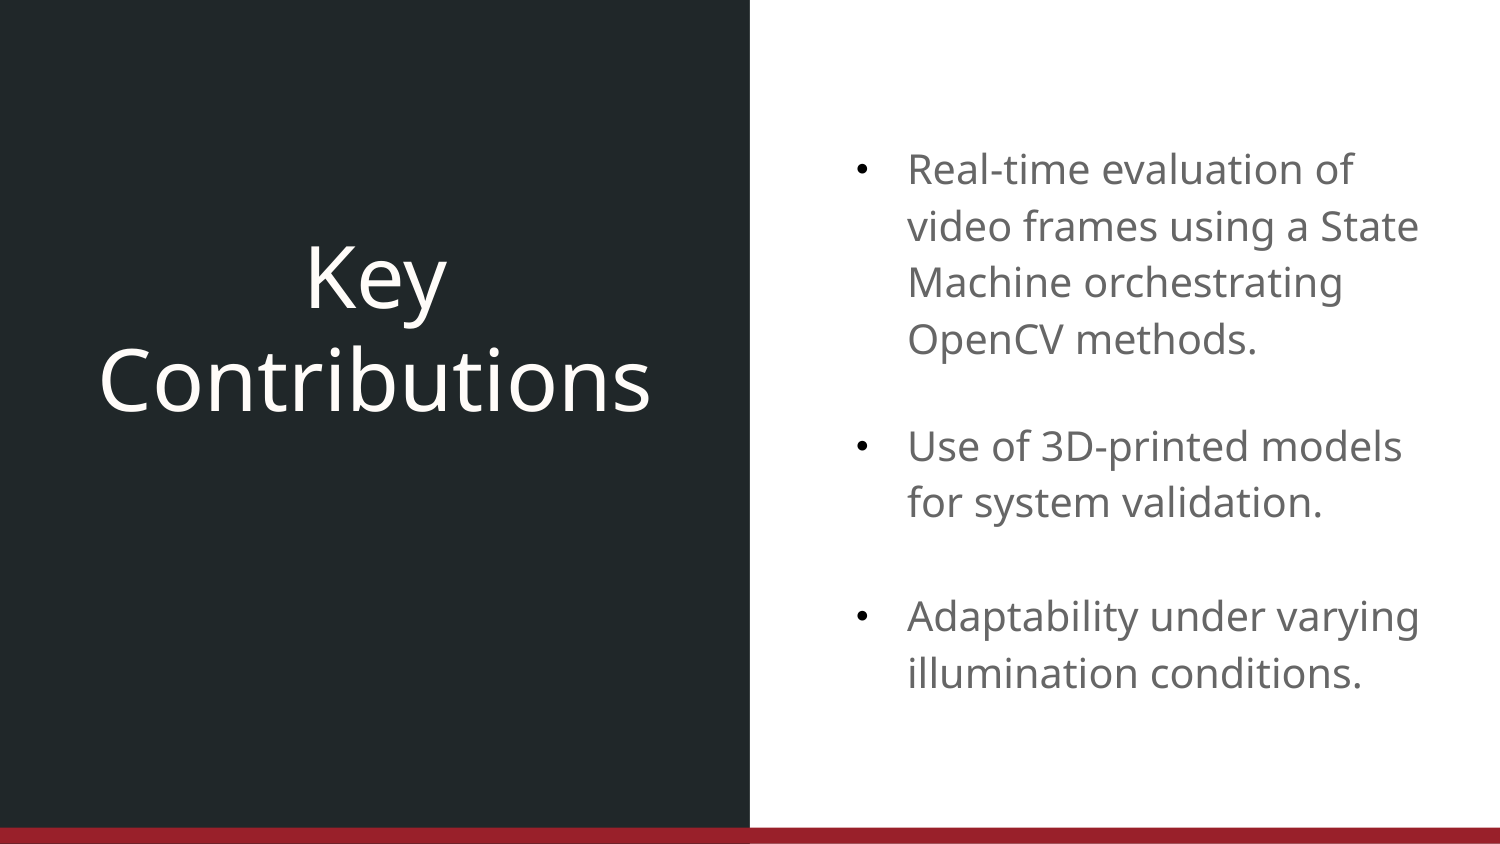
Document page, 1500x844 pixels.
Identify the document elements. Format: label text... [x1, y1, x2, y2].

list Real-time evaluation of video frames using a State Machine orchestrating OpenCV methods. Use of 3D-printed models for system validation. Adaptability under varying illumination conditions. [810, 118, 1440, 725]
title Key Contributions [43, 202, 708, 446]
